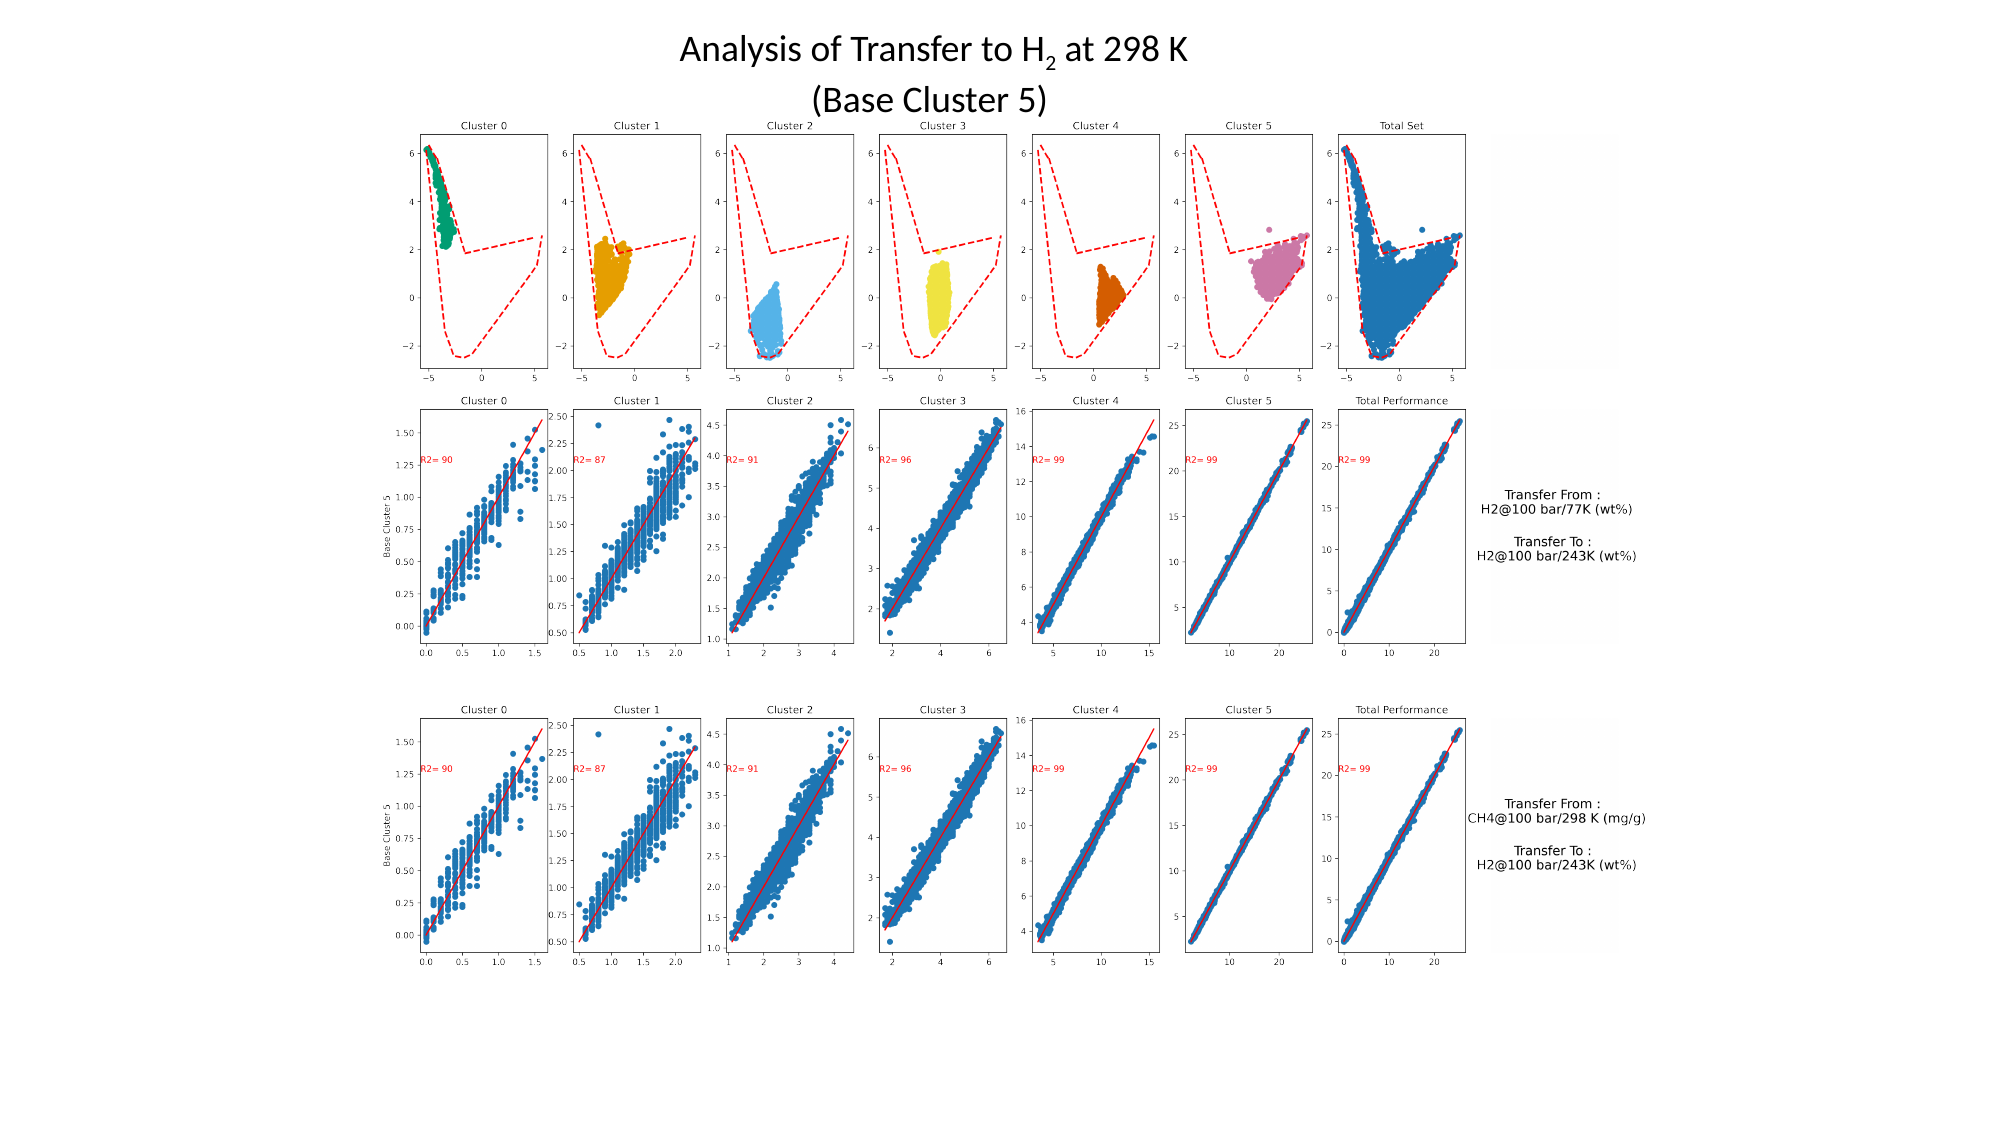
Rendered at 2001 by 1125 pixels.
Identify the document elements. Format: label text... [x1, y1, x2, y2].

text_box Analysis of Transfer to H2 at 298 K (Base Cluster 5) [664, 16, 1204, 97]
picture [227, 97, 1773, 991]
